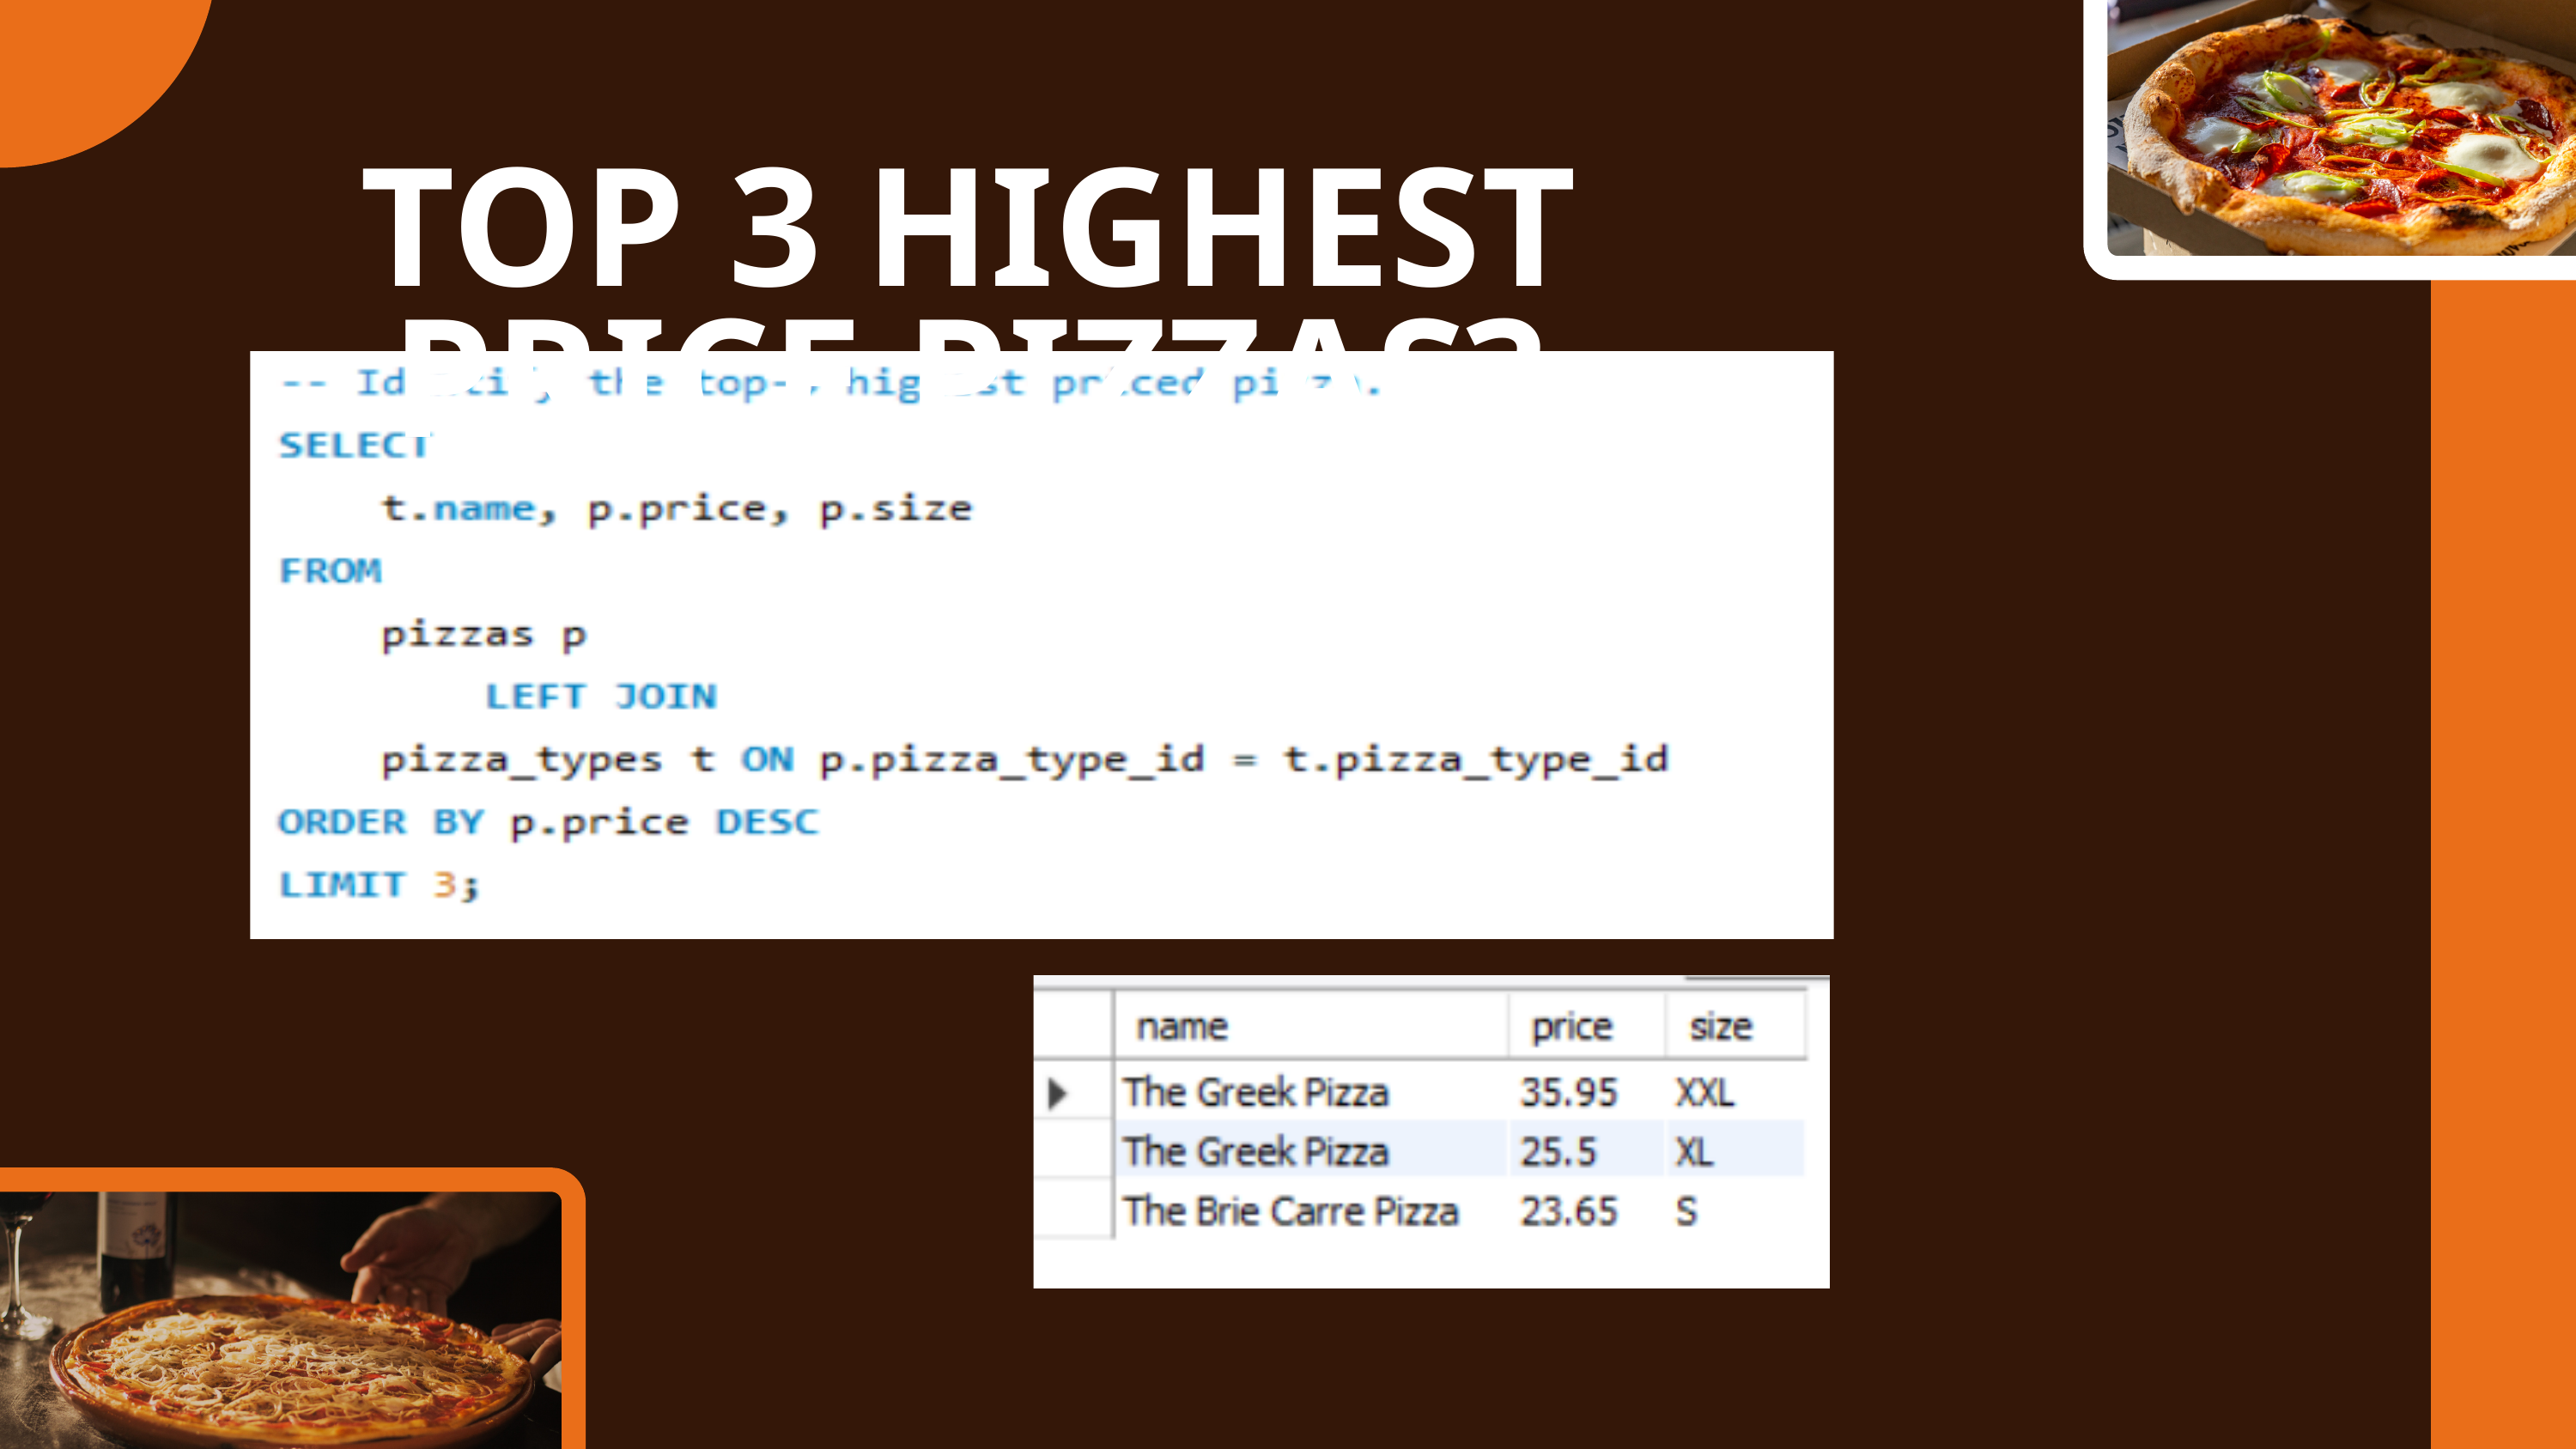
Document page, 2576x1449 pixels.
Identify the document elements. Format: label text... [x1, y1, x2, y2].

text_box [0, 1179, 574, 1449]
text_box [2095, 0, 2576, 269]
text_box TOP 3 HIGHEST PRICE PIZZAS? [176, 167, 1760, 470]
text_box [2431, 276, 2576, 1449]
text_box [1033, 975, 1830, 1288]
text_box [0, 0, 218, 168]
text_box [250, 351, 1834, 939]
